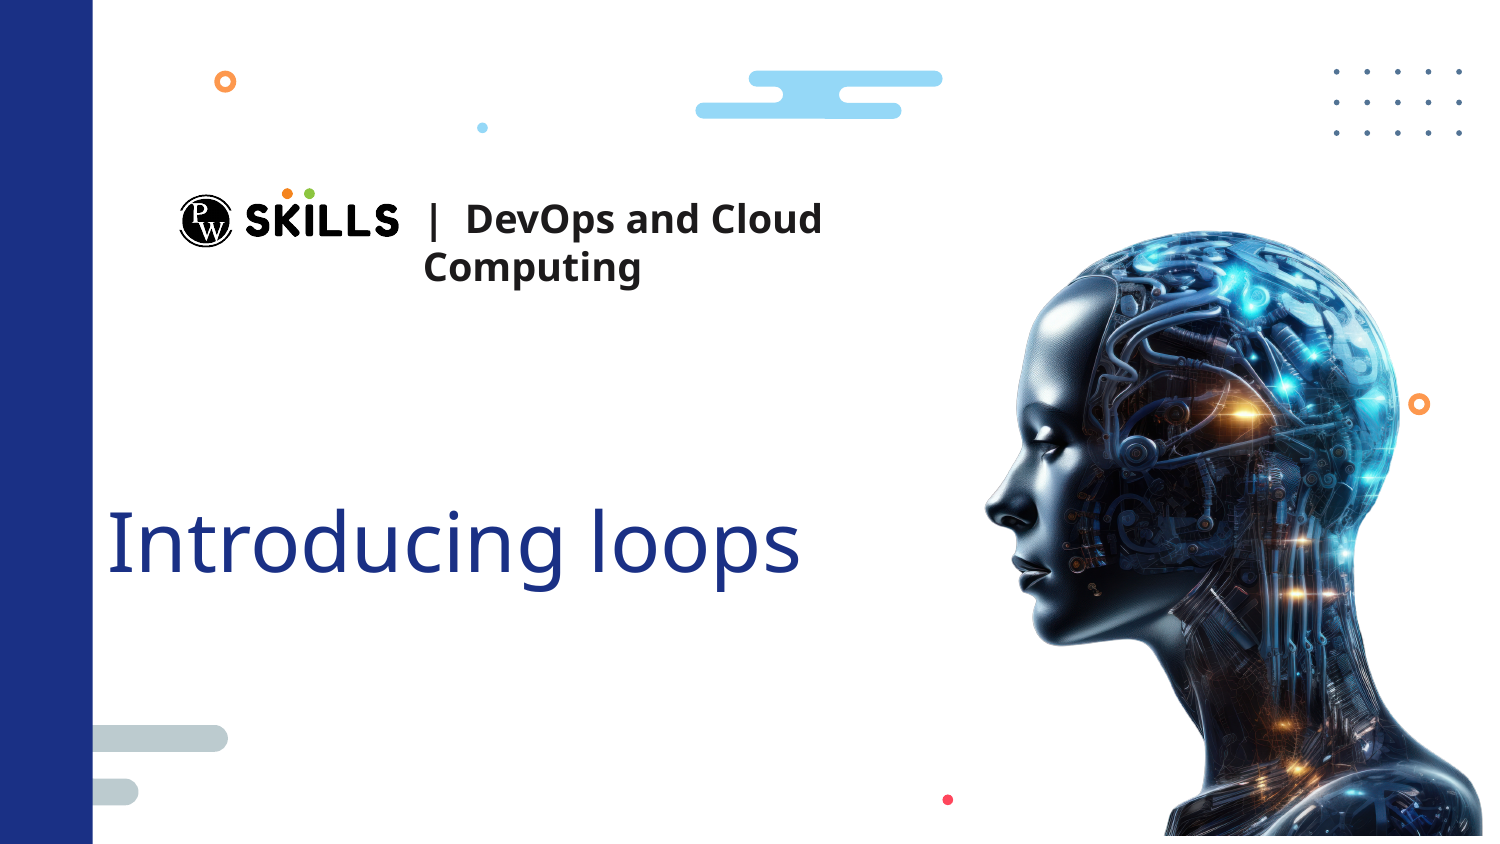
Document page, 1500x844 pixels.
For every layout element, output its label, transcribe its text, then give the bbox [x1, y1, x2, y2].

title Introducing loops [93, 599, 968, 844]
picture [967, 213, 1500, 837]
picture [179, 187, 399, 249]
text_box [476, 70, 943, 134]
text_box | DevOps and Cloud Computing [407, 179, 1008, 250]
text_box [0, 0, 93, 844]
